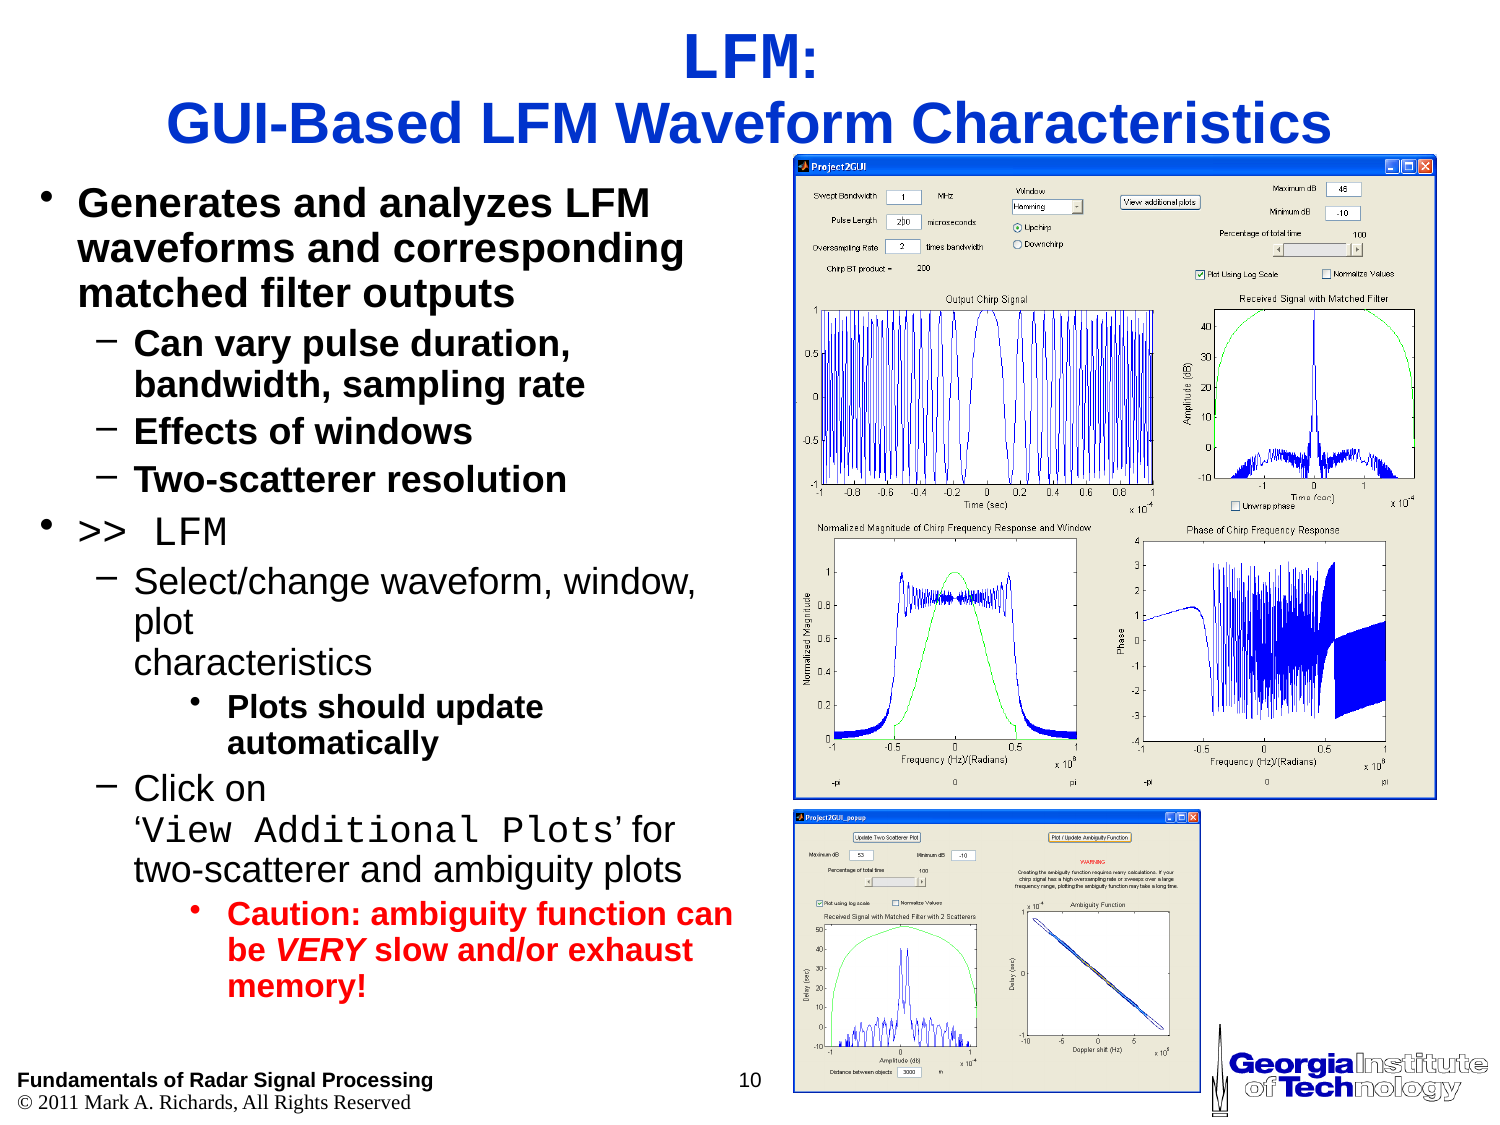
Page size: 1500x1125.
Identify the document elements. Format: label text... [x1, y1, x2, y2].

picture [1212, 1024, 1488, 1117]
picture [792, 154, 1438, 800]
picture [793, 809, 1201, 1093]
title LFM: GUI-Based LFM Waveform Characteristics [74, 23, 1426, 154]
slide_number 10 [574, 1059, 926, 1113]
list Generates and analyzes LFM waveforms and corresponding matched filter outputs Can vary pulse duration, bandwidth, sampling rate Effects of windows Two-scatterer resolution >> LFM Select/change waveform, window, plot characteristics Plots should update automatically Click on ‘View Additional Plots’ for two-scatterer and ambiguity plots Caution: ambiguity function can be VERY slow and/or exhaust memory! [24, 173, 751, 917]
